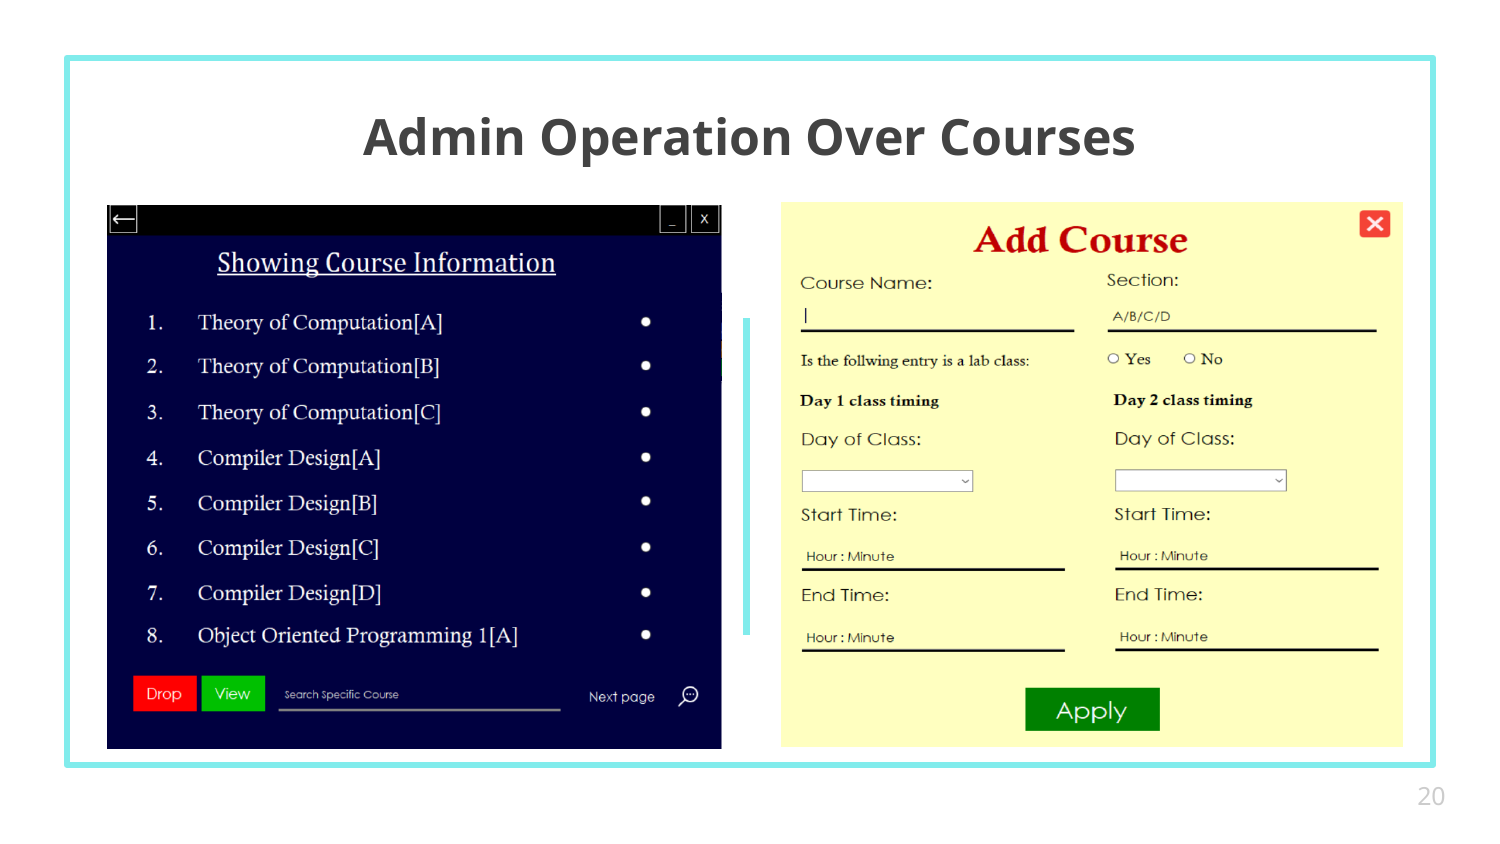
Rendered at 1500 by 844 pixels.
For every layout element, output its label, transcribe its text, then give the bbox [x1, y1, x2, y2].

picture [781, 201, 1404, 747]
slide_number 20 [1402, 764, 1493, 830]
picture [106, 205, 722, 750]
title Admin Operation Over Courses [0, 90, 1500, 170]
